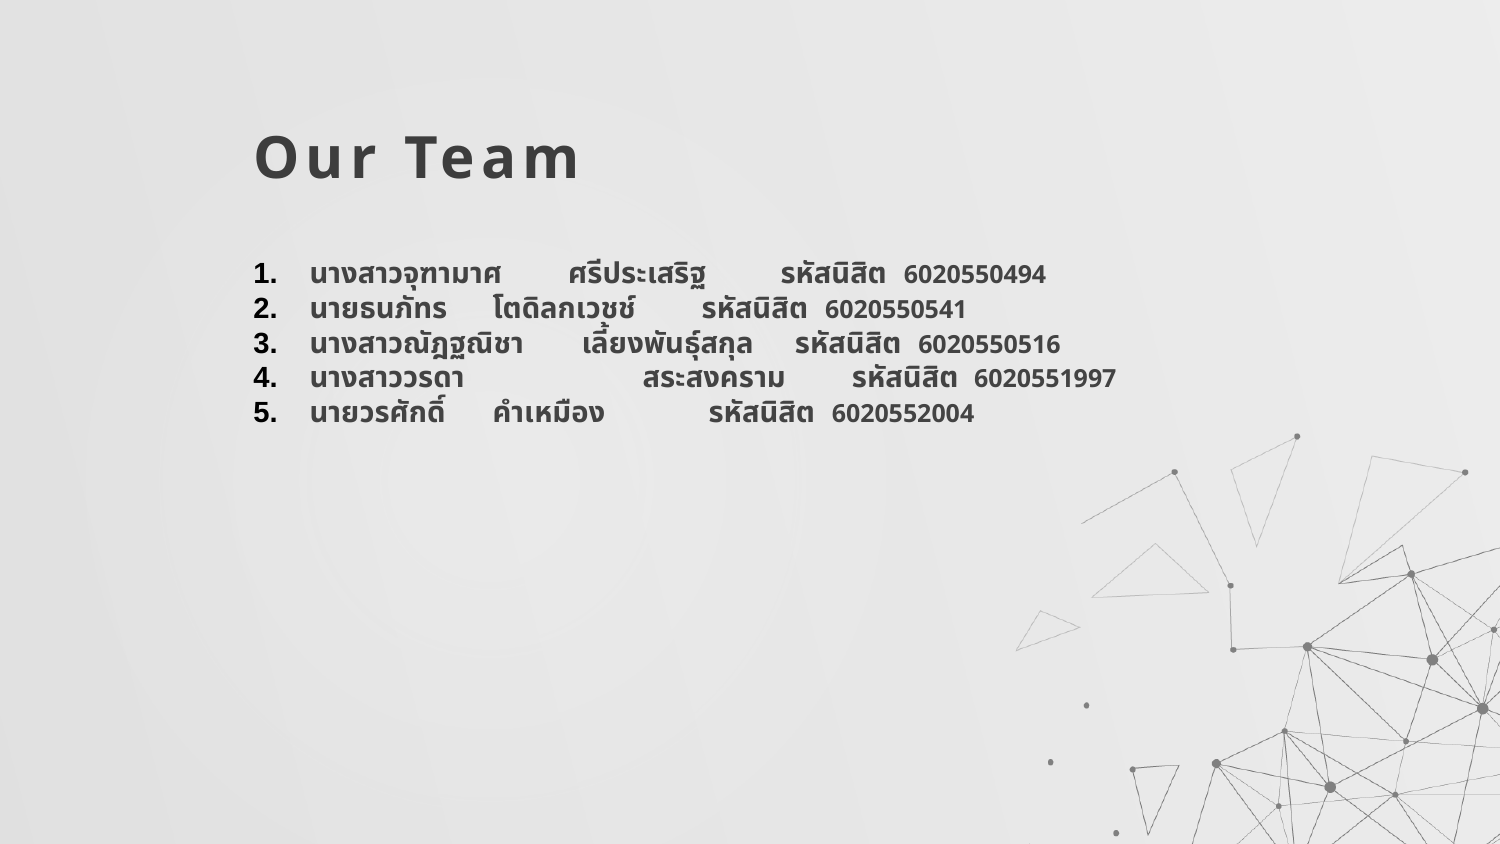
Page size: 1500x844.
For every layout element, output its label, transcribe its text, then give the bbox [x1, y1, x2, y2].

text_box นางสาวจุฑามาศ ศรีประเสริฐ รหัสนิสิต 6020550494 นายธนภัทร โตดิลกเวชช์ รหัสนิสิต 6020550541 นางสาวณัฎฐณิชา เลี้ยงพันธุ์สกุล รหัสนิสิต 6020550516 นางสาววรดา สระสงคราม รหัสนิสิต 6020551997 นายวรศักดิ์ คำเหมือง รหัสนิสิต 6020552004 [238, 246, 1246, 472]
title Our Team [0, 105, 856, 261]
picture [0, 0, 1500, 844]
